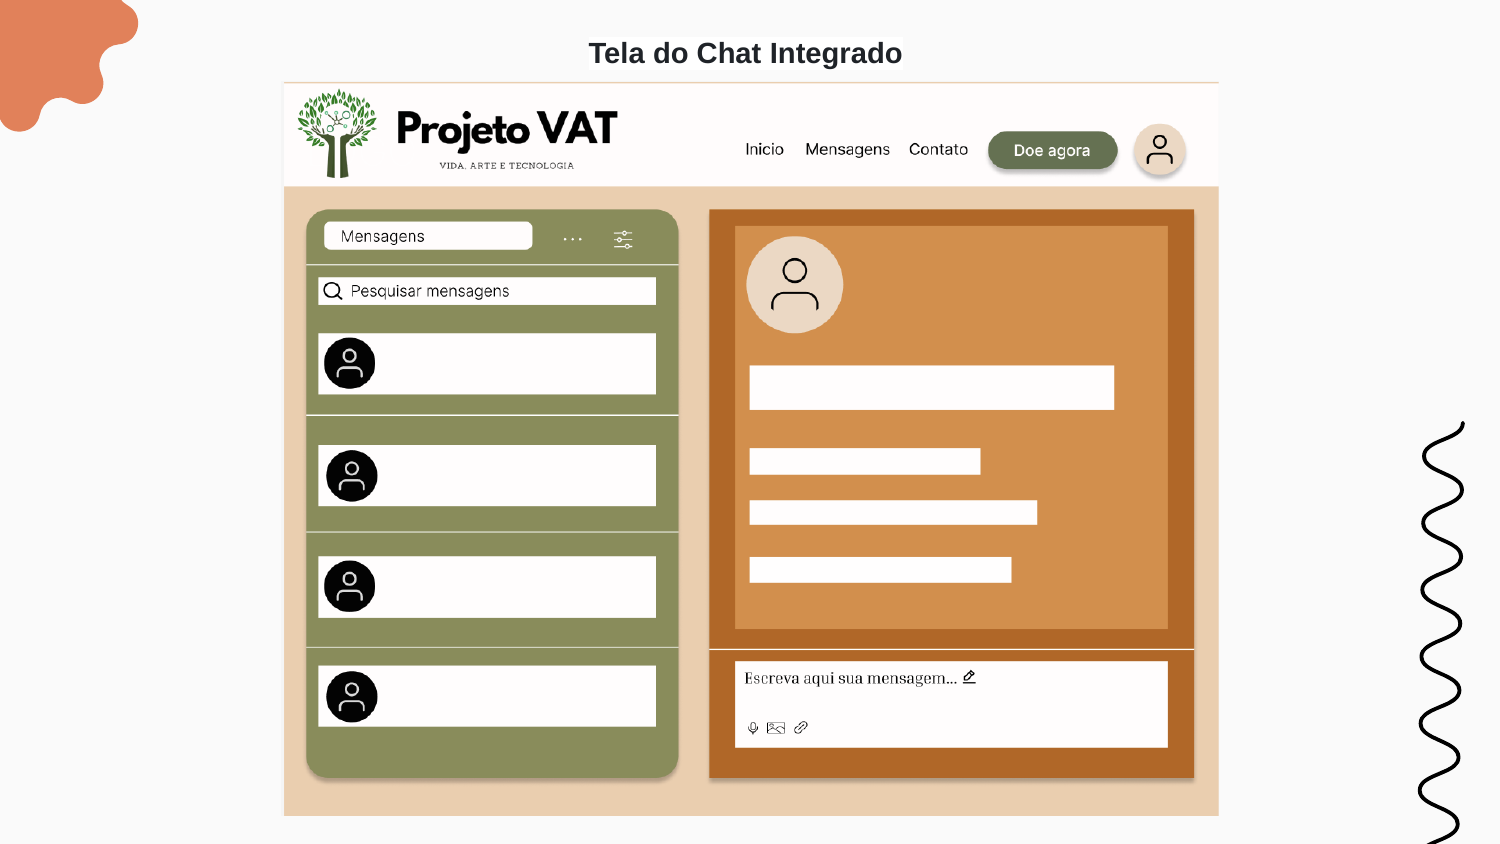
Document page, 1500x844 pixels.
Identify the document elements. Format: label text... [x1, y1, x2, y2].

picture [280, 80, 1220, 816]
text_box Tela do Chat Integrado [573, 27, 950, 79]
